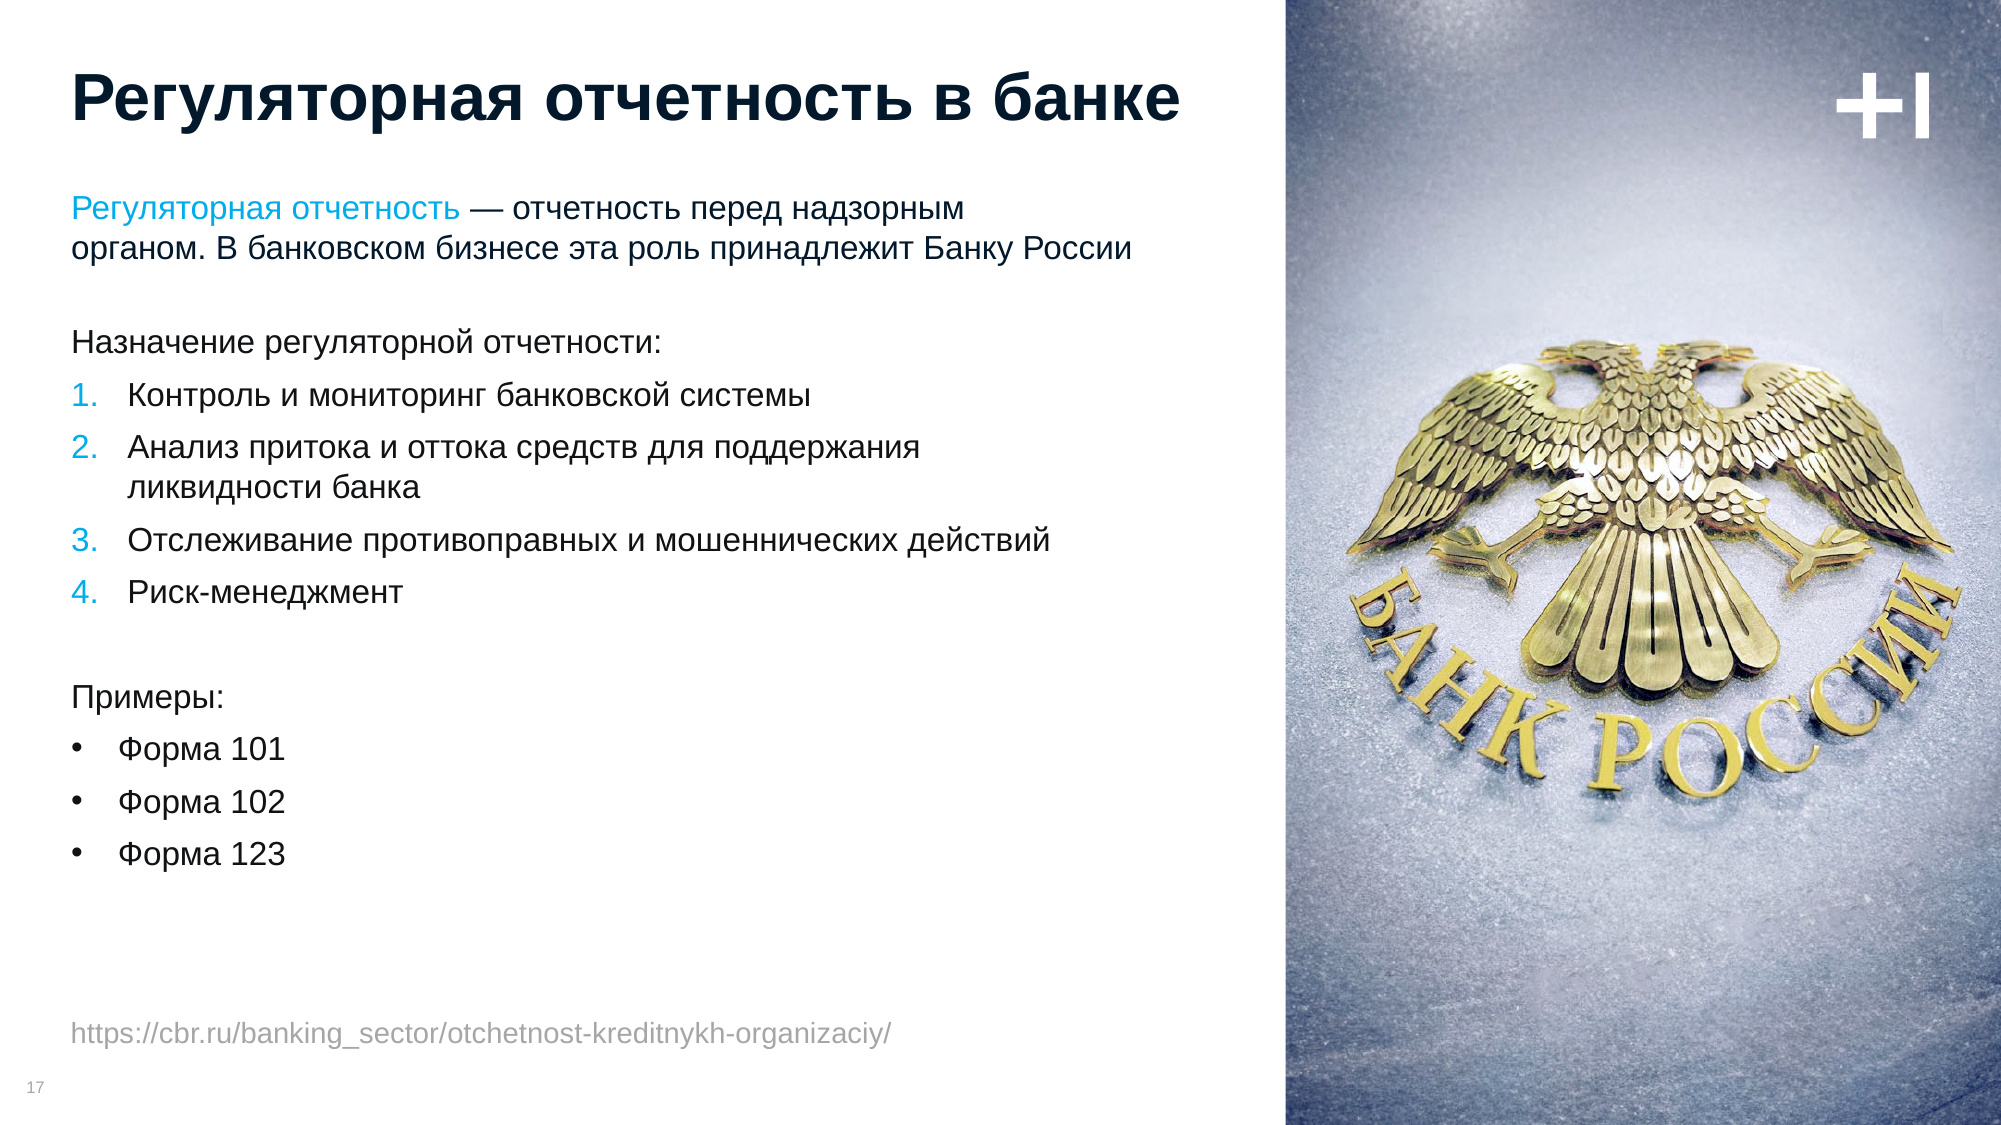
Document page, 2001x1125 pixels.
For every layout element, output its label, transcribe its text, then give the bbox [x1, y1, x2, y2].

title Регуляторная отчетность в банке [70, 69, 1285, 134]
text_box https://cbr.ru/banking_sector/otchetnost-kreditnykh-organizaciy/ [55, 1006, 1056, 1057]
list Назначение регуляторной отчетности: Контроль и мониторинг банковской системы Анализ притока и оттока средств для поддержания ликвидности банка Отслеживание противоправных и мошеннических действий Риск-менеджмент Примеры: Форма 101 Форма 102 Форма 123 [70, 320, 1285, 919]
list Регуляторная отчетность — отчетность перед надзорным органом. В банковском бизнесе эта роль принадлежит Банку России [70, 186, 1136, 320]
picture [1285, 0, 2001, 1125]
